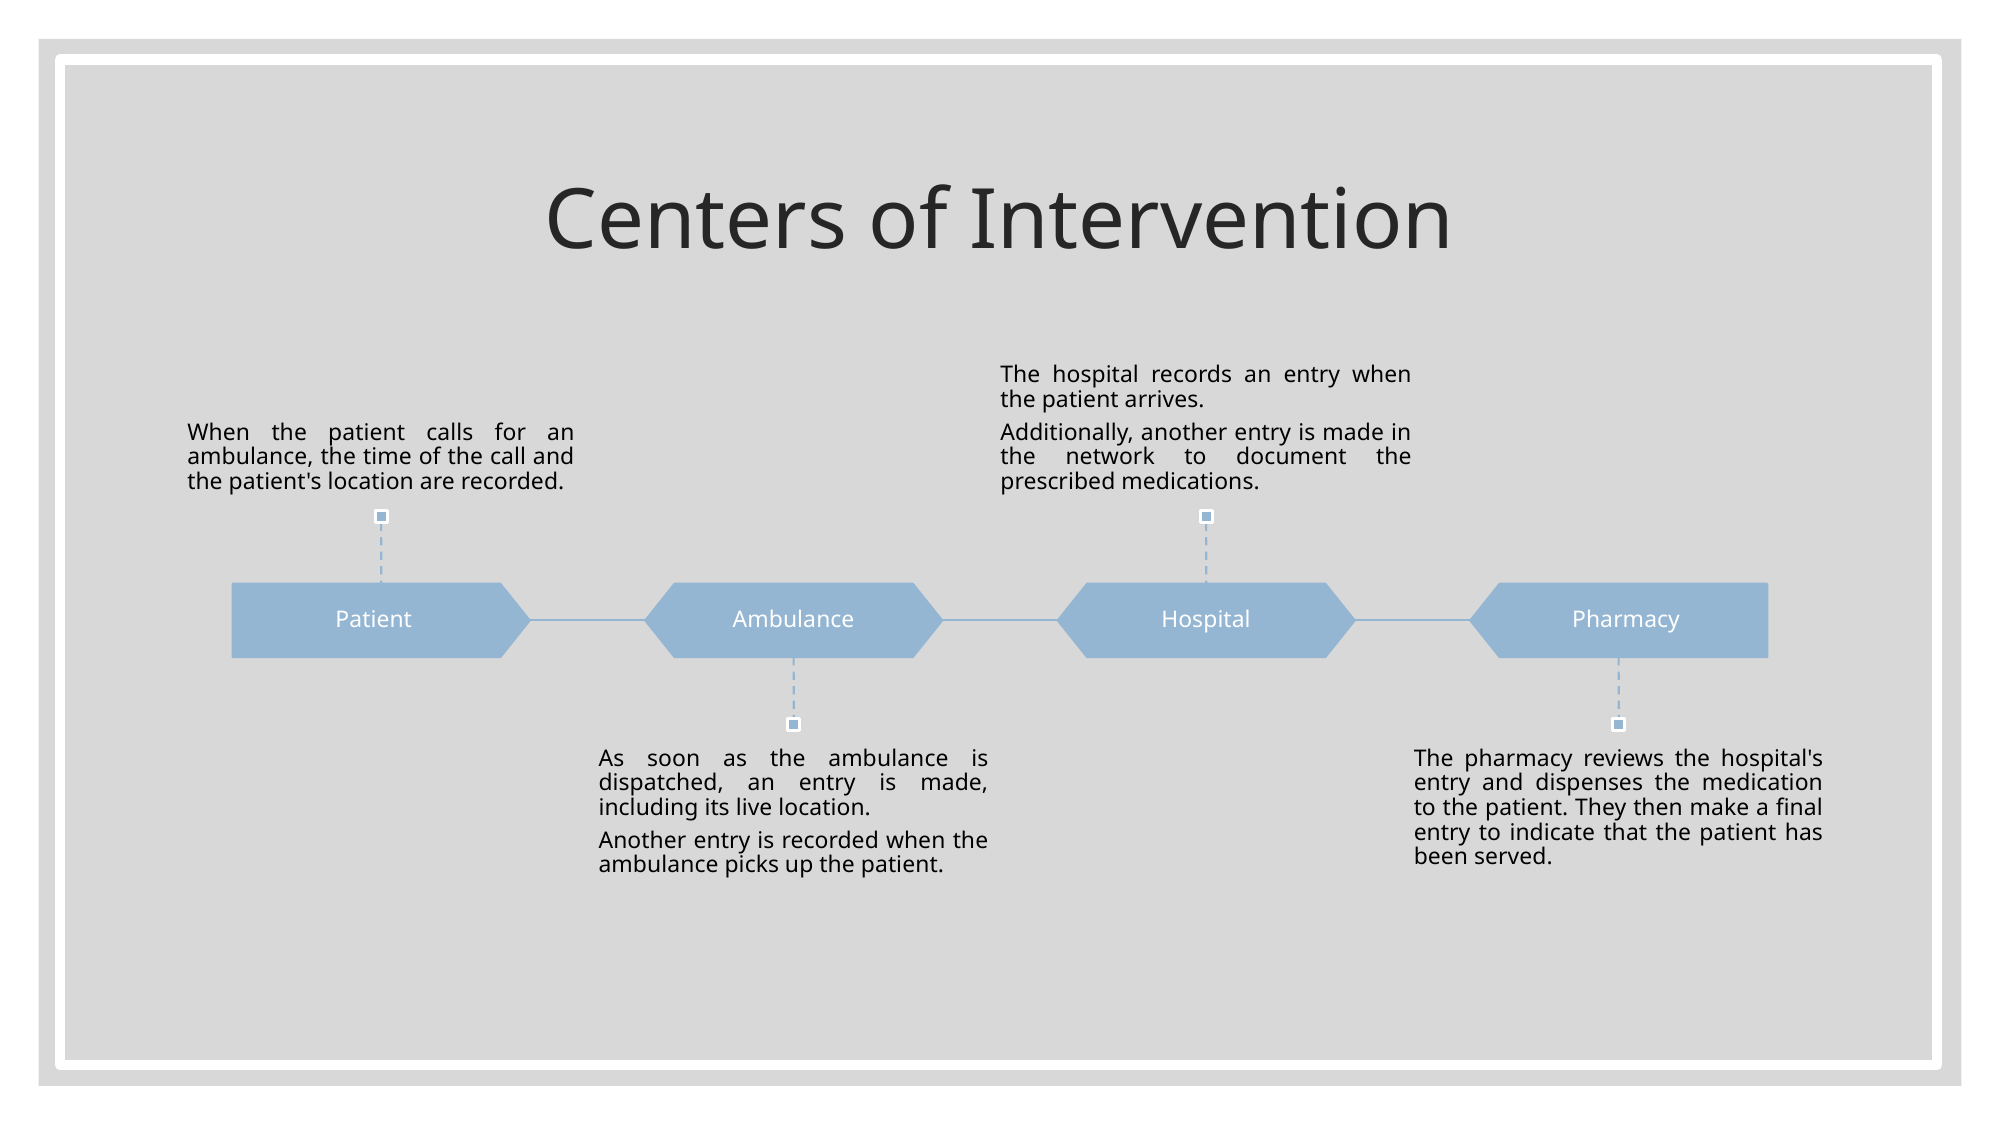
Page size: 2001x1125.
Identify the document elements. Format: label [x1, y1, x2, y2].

text_box [59, 59, 1938, 1066]
text_box [174, 314, 1825, 927]
